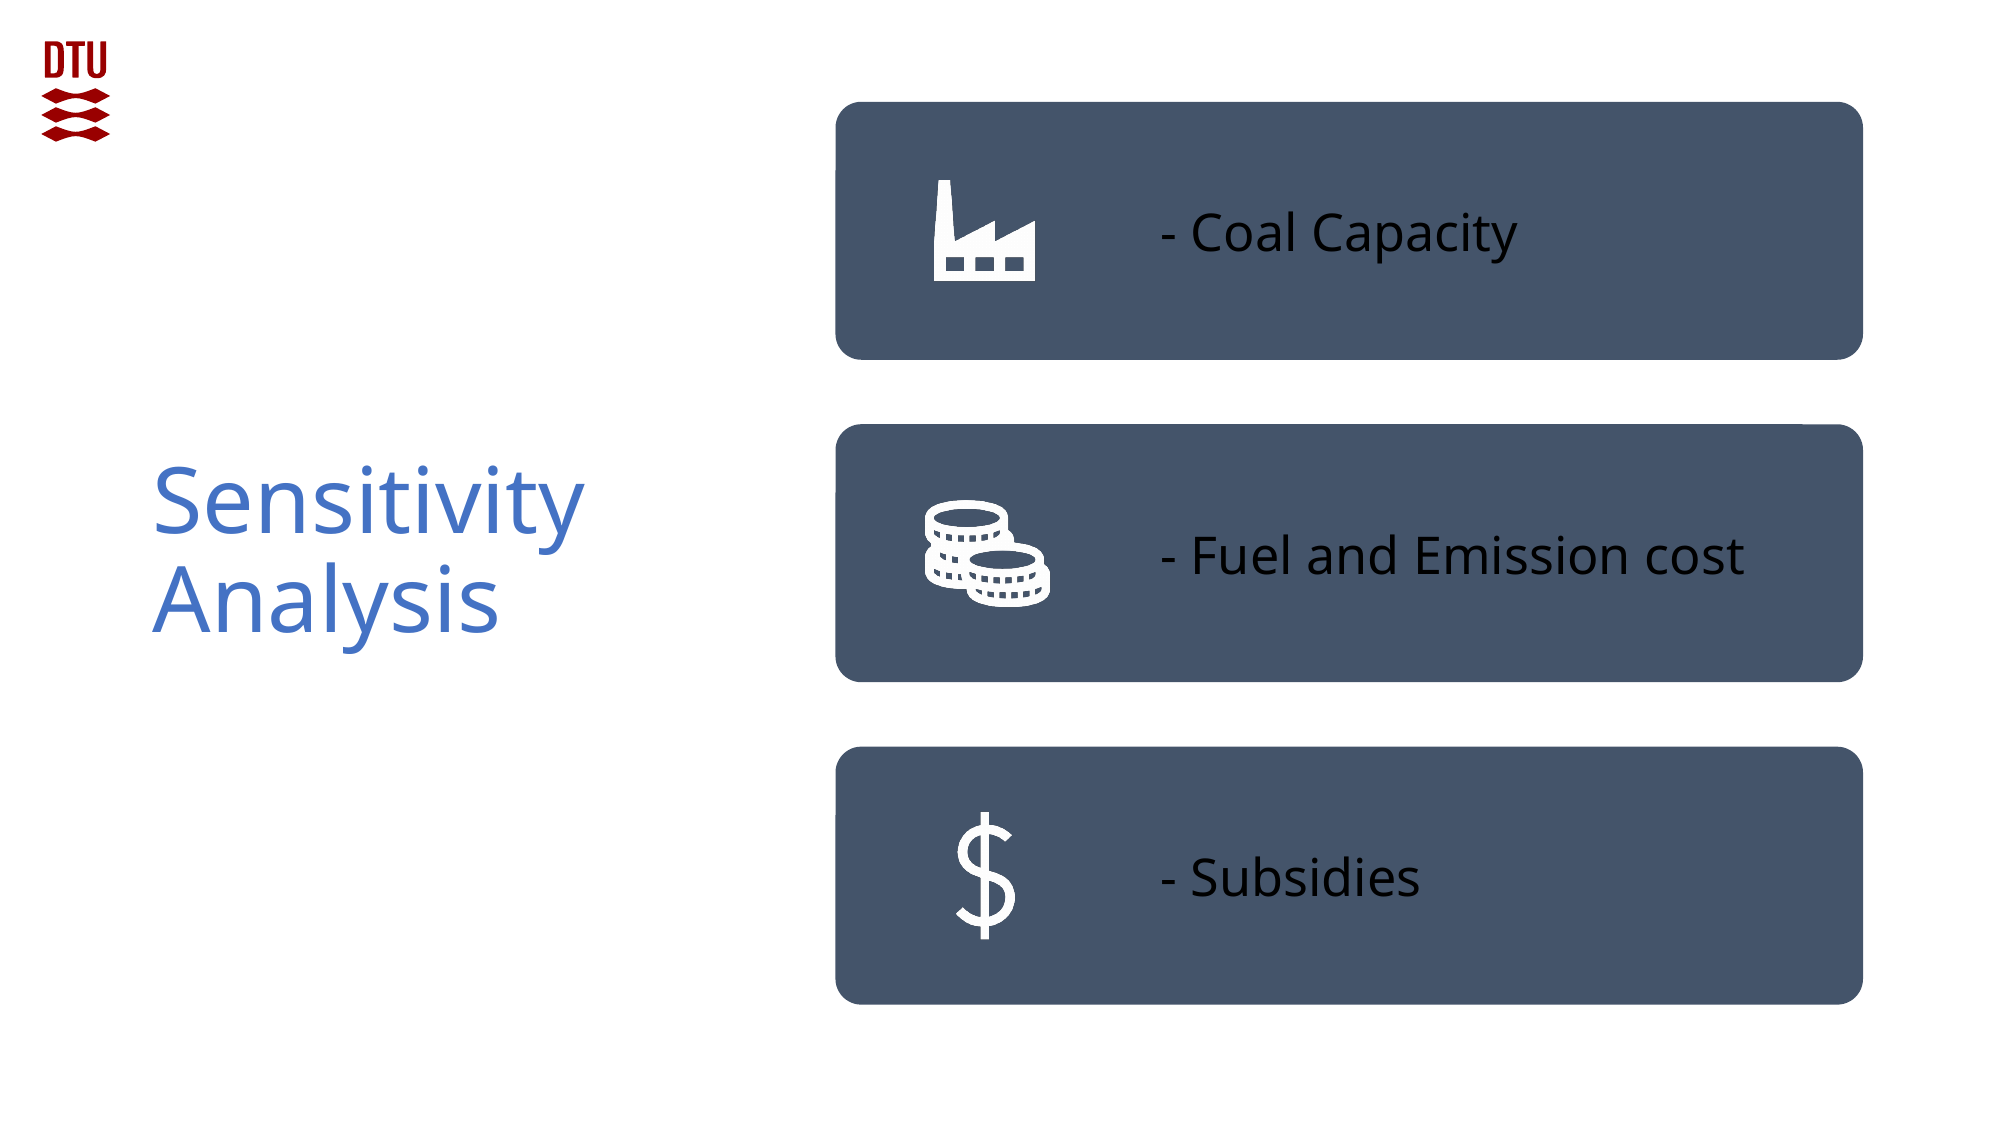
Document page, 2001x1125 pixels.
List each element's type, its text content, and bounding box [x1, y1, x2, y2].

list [835, 101, 1863, 1005]
title Sensitivity Analysis [137, 101, 691, 1005]
